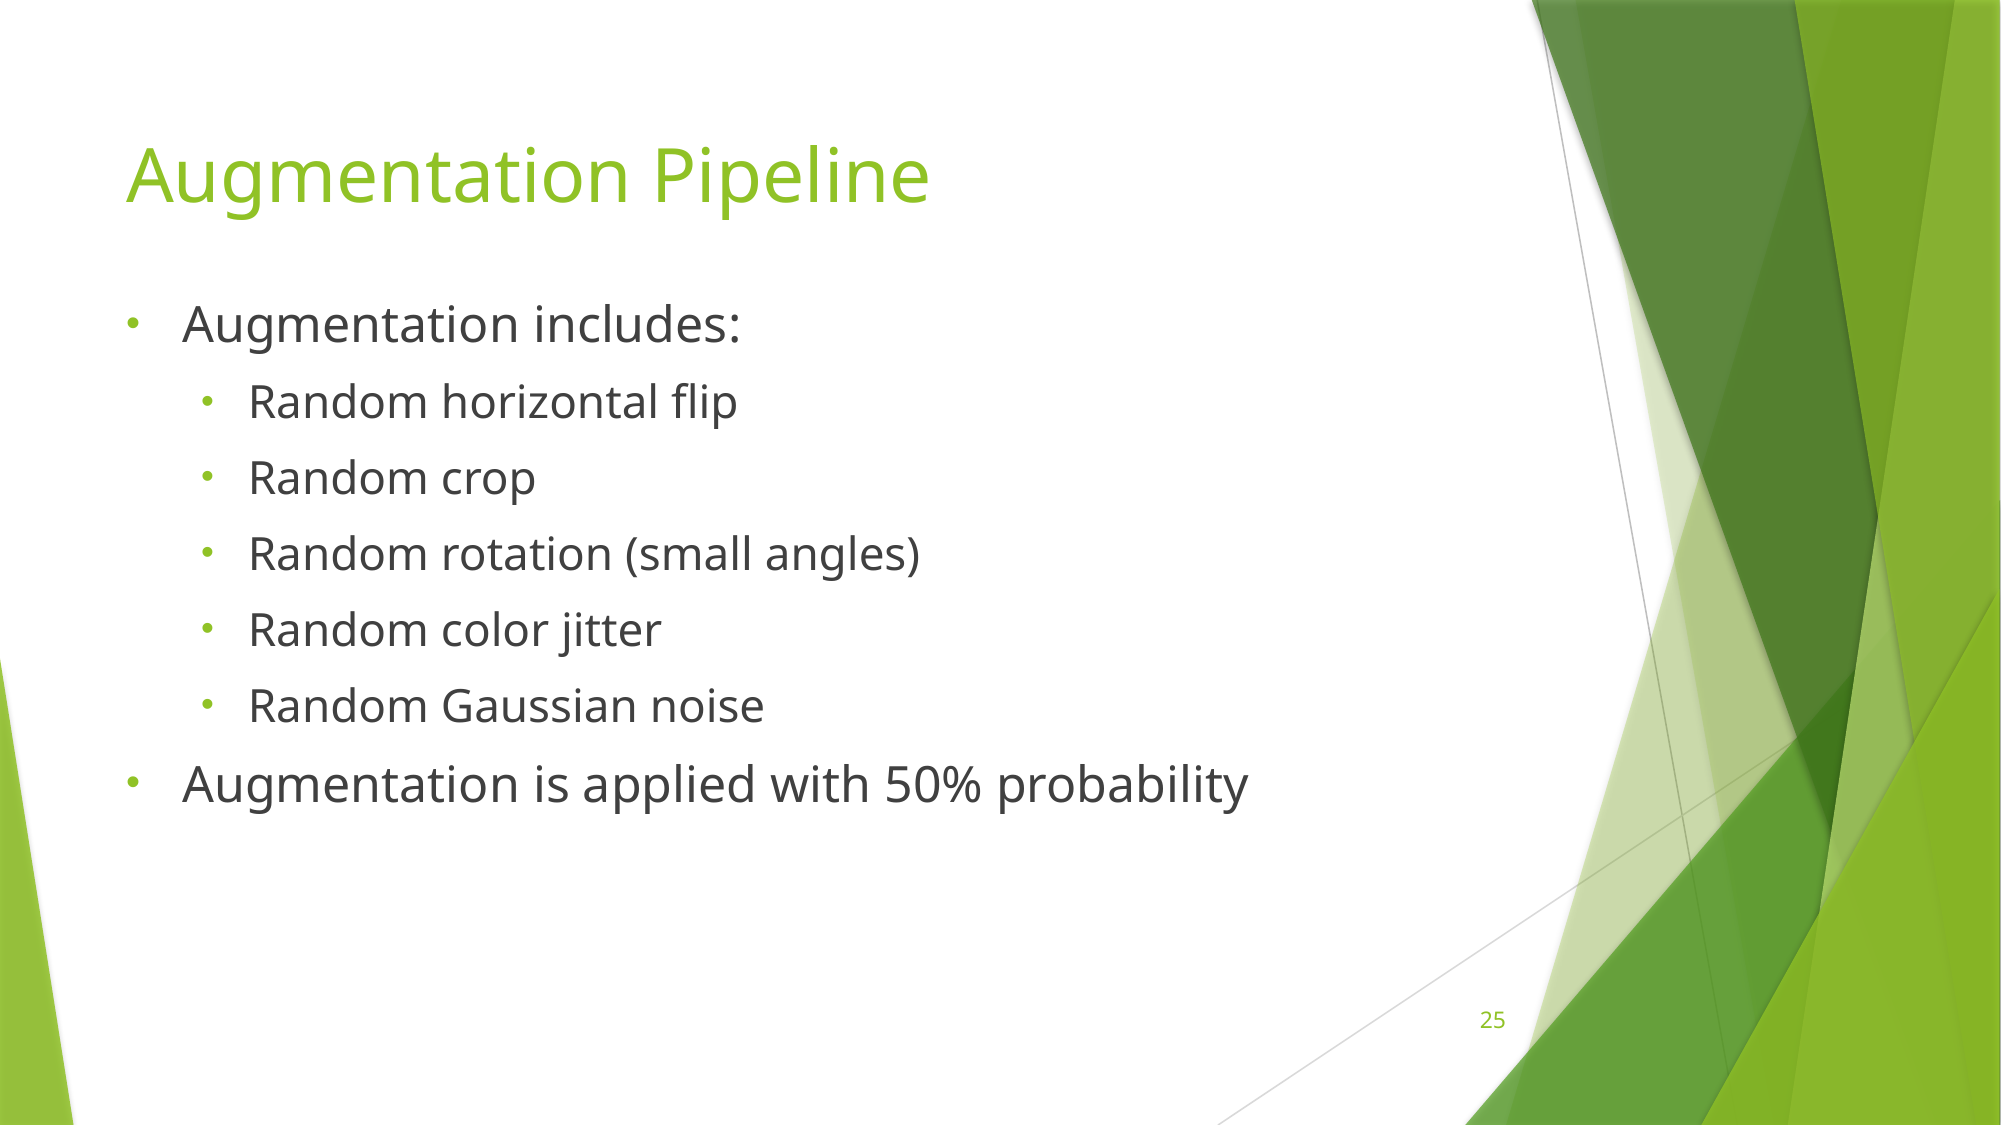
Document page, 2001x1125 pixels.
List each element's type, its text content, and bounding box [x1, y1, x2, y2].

title Augmentation Pipeline [111, 119, 1522, 269]
slide_number 25 [1409, 991, 1522, 1051]
list Augmentation includes: Random horizontal flip Random crop Random rotation (small angles) Random color jitter Random Gaussian noise Augmentation is applied with 50% probability [111, 284, 1522, 991]
